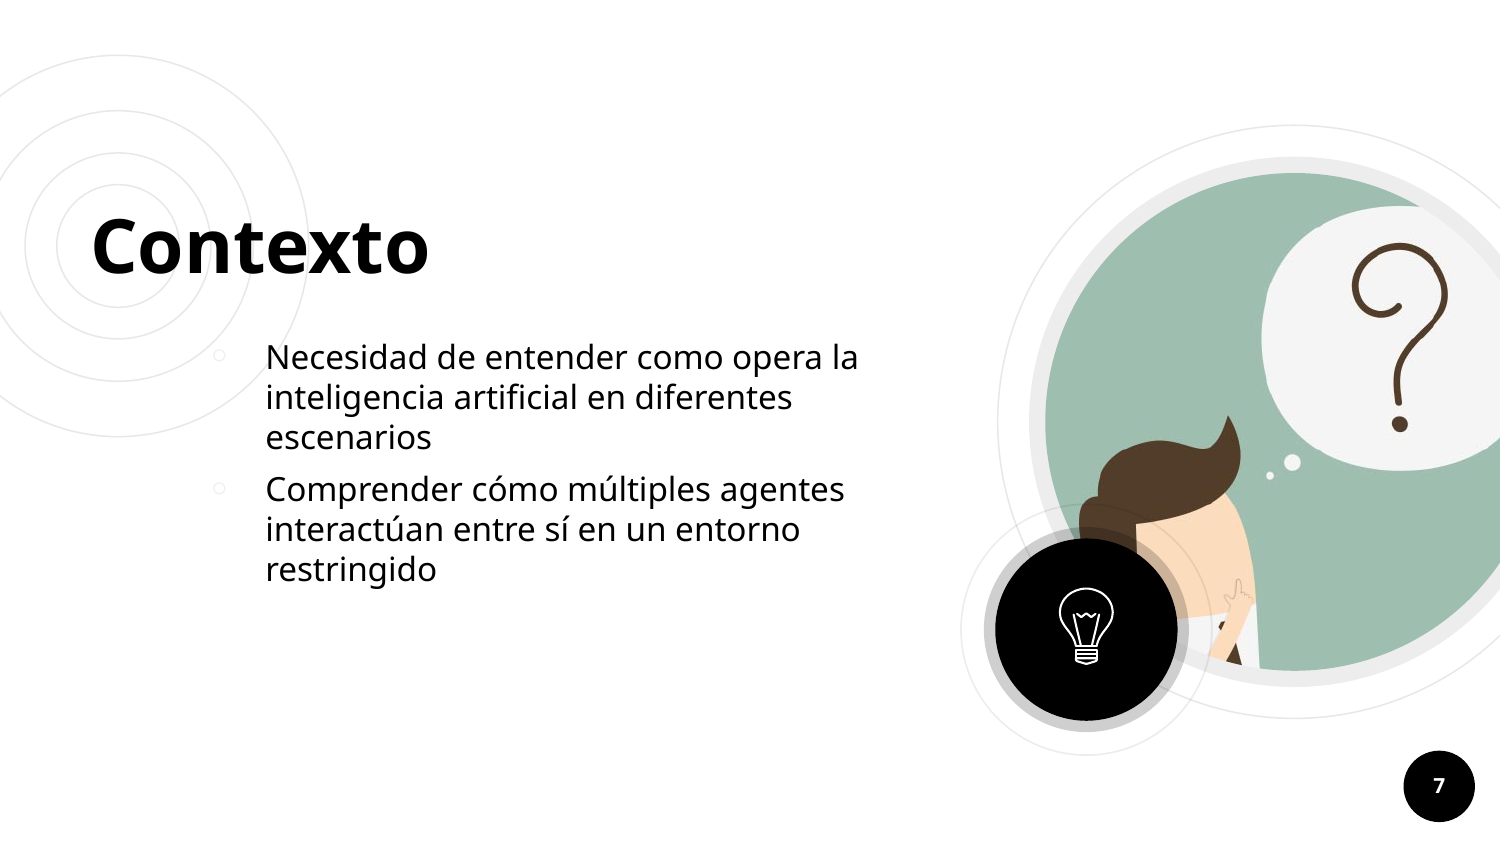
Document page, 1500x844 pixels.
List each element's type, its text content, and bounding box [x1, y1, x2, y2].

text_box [959, 503, 1213, 757]
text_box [1059, 588, 1113, 665]
slide_number 7 [1403, 750, 1475, 823]
picture [1045, 172, 1500, 672]
title Contexto [75, 191, 932, 304]
list Necesidad de entender como opera la inteligencia artificial en diferentes escenarios Comprender cómo múltiples agentes interactúan entre sí en un entorno restringido [175, 321, 932, 751]
